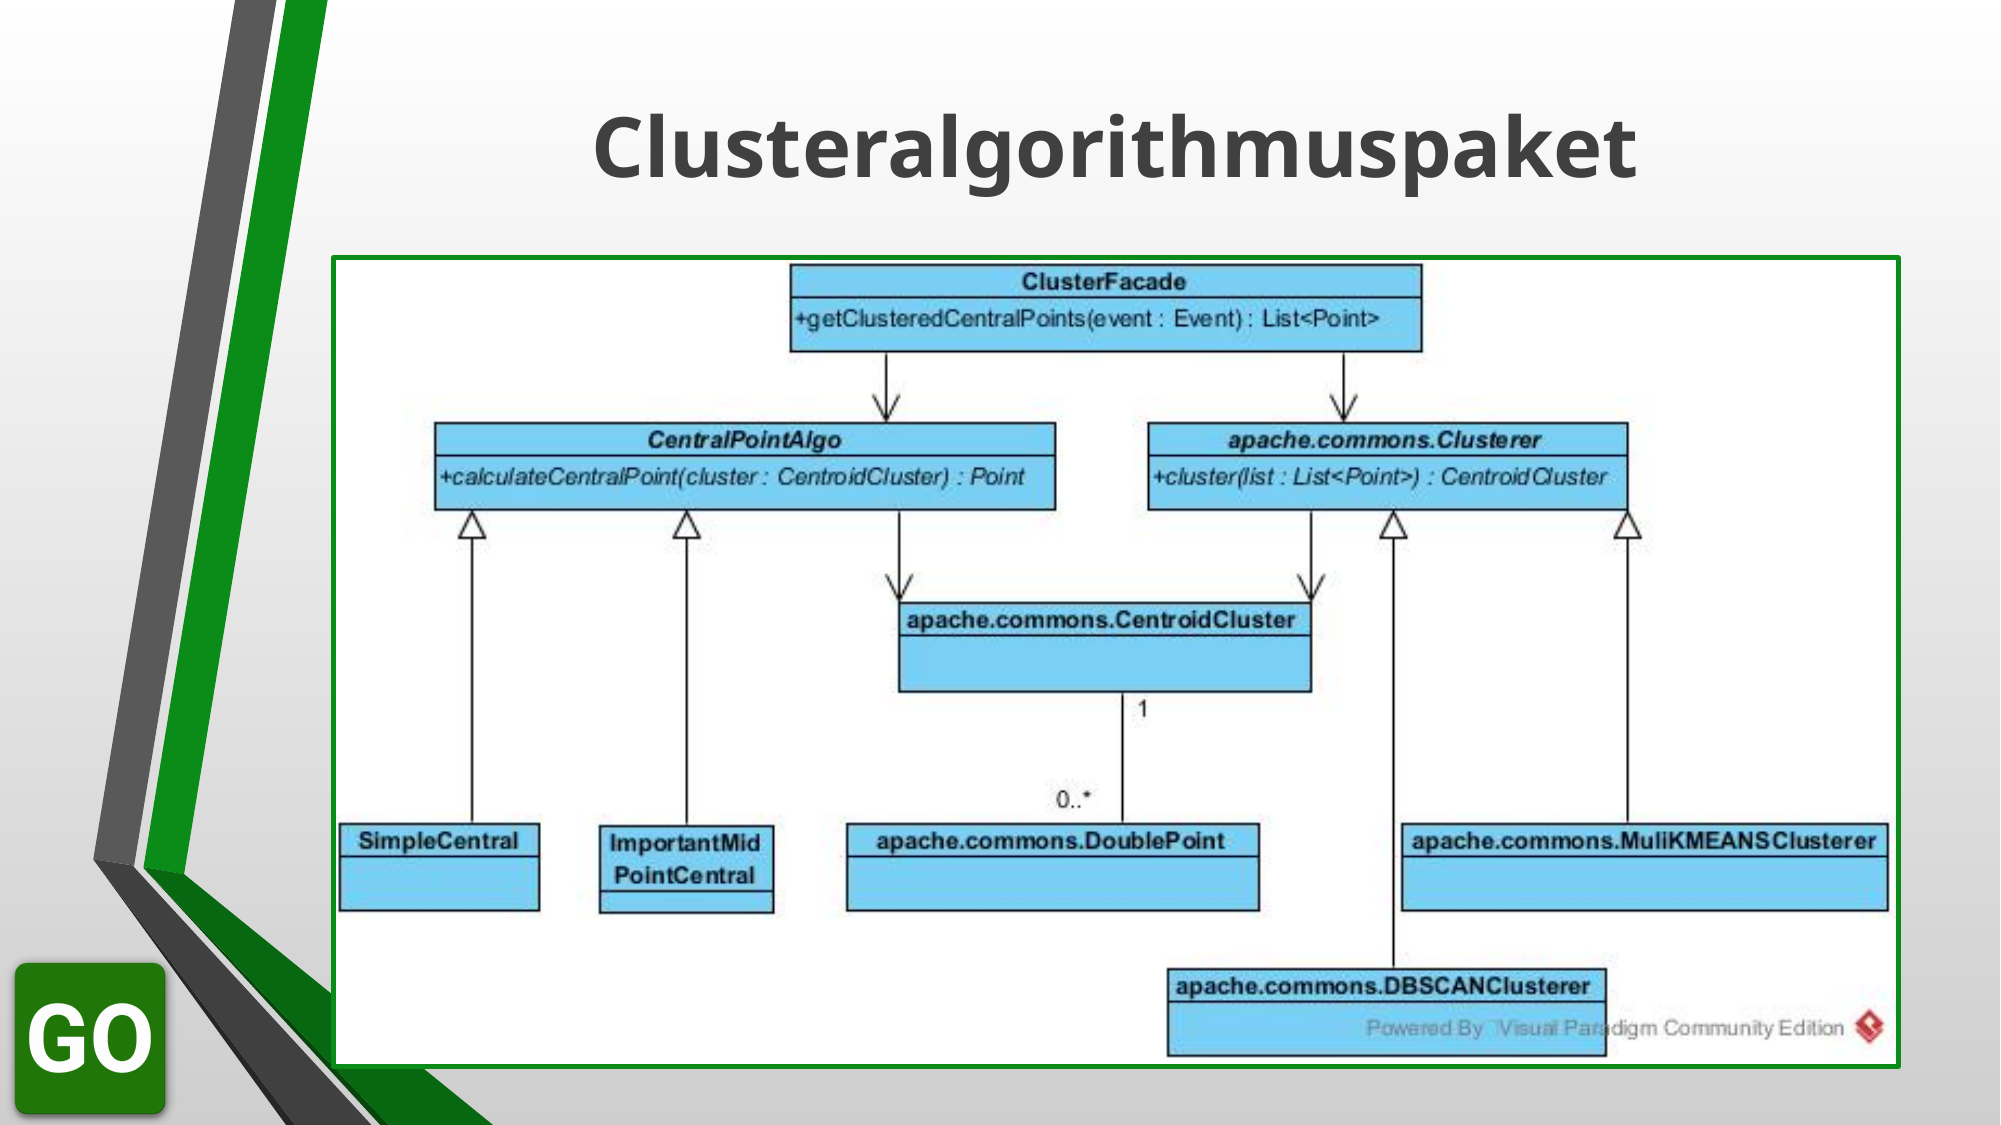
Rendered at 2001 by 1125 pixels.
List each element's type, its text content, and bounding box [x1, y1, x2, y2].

title Clusteralgorithmuspaket [335, 0, 1896, 255]
picture [0, 943, 184, 1125]
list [335, 259, 1897, 1065]
